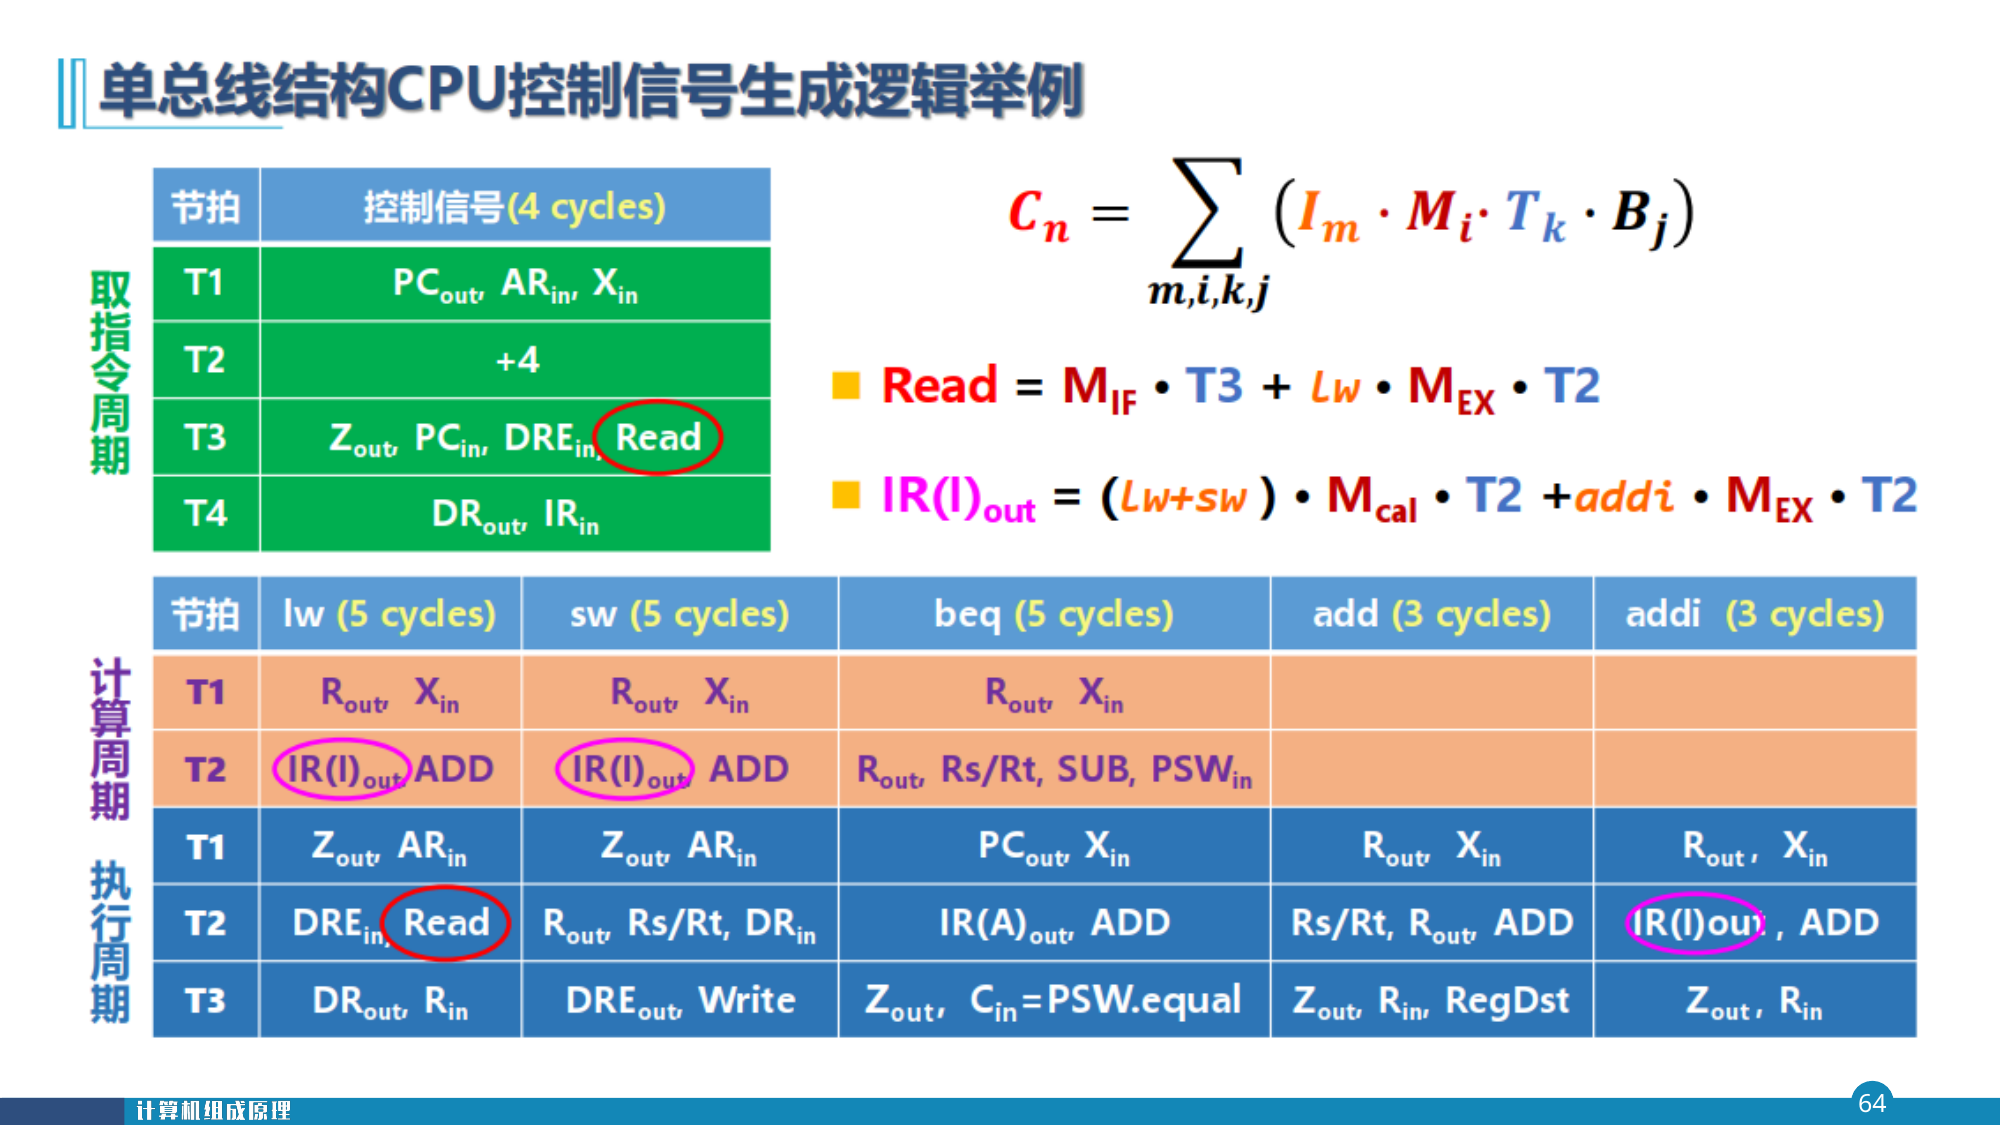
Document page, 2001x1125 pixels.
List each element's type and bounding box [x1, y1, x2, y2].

picture [34, 20, 1958, 1059]
